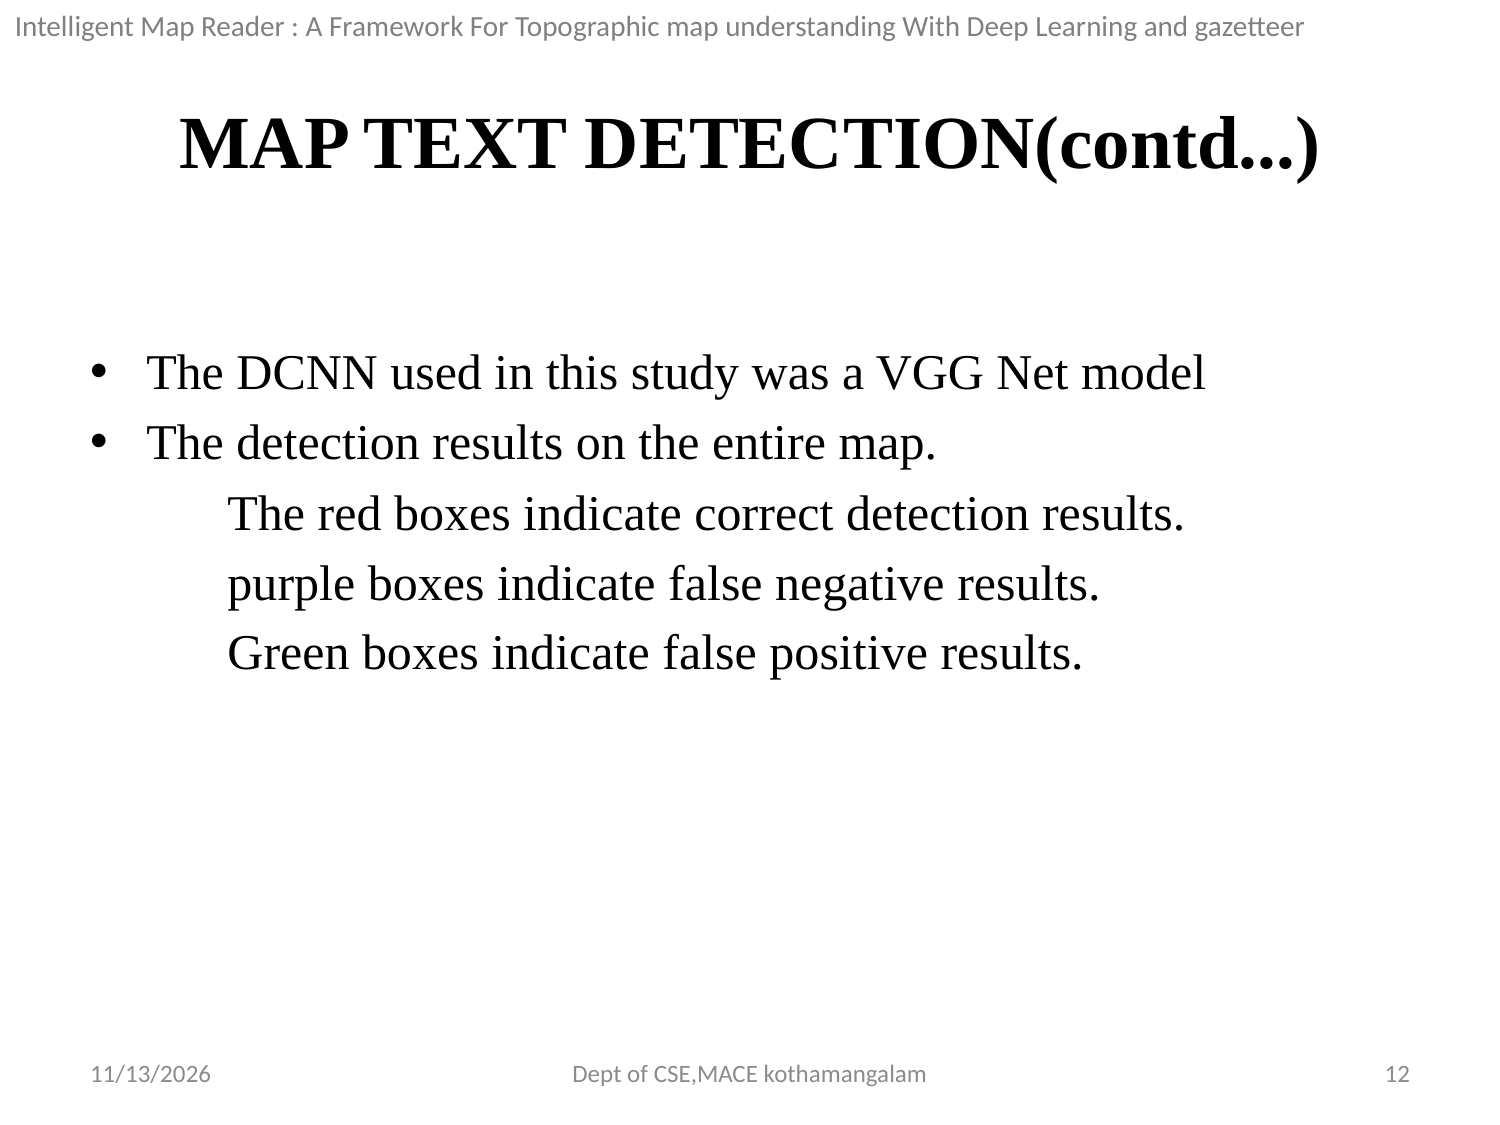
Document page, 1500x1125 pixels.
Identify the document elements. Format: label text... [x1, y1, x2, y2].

list The DCNN used in this study was a VGG Net model The detection results on the entire map. The red boxes indicate correct detection results. purple boxes indicate false negative results. Green boxes indicate false positive results. [75, 262, 1425, 1005]
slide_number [75, 1042, 425, 1103]
footer Dept of CSE,MACE kothamangalam [512, 1042, 988, 1103]
slide_number 12 [1074, 1042, 1425, 1103]
text_box Intelligent Map Reader : A Framework For Topographic map understanding With Deep Learning and gazetteer [0, 0, 1500, 95]
title MAP TEXT DETECTION(contd...) [75, 95, 1425, 233]
